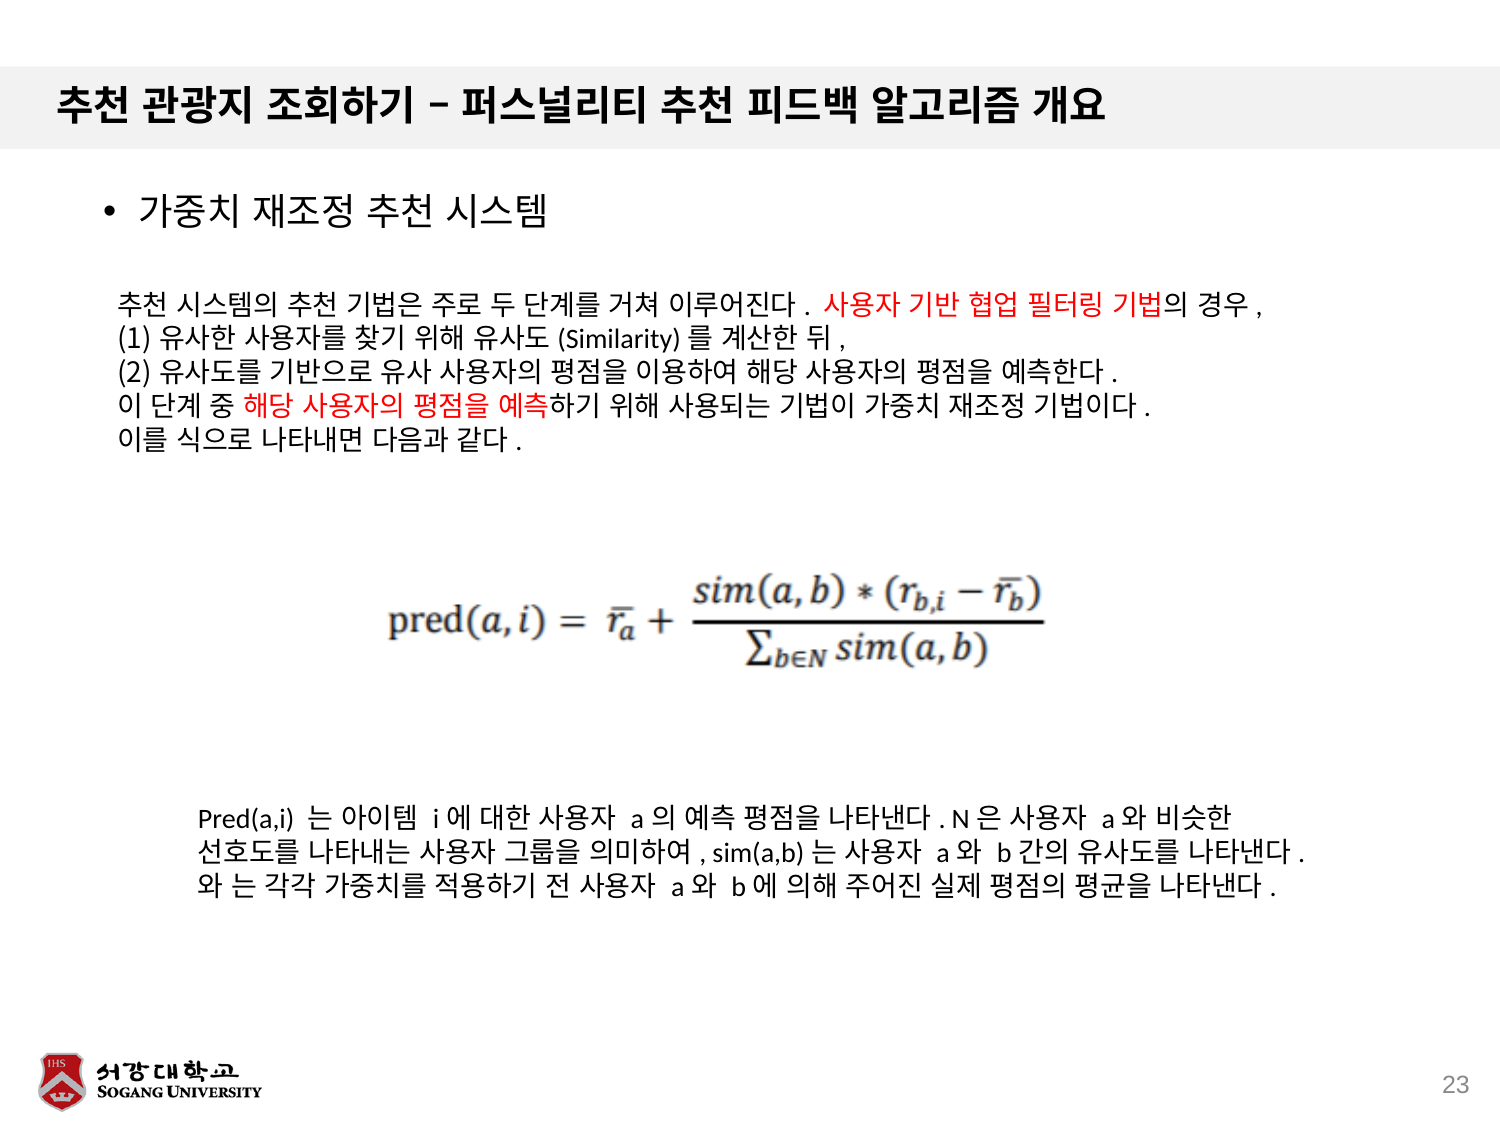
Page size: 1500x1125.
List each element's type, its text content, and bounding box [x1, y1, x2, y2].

picture [0, 1031, 294, 1125]
slide_number 23 [1147, 1053, 1485, 1114]
text_box 가중치 재조정 추천 시스템 [88, 180, 641, 241]
picture [330, 560, 1133, 693]
title 추천 관광지 조회하기 – 퍼스널리티 추천 피드백 알고리즘 개요 [41, 64, 1459, 149]
text_box 추천 시스템의 추천 기법은 주로 두 단계를 거쳐 이루어진다. 사용자 기반 협업 필터링 기법의 경우, 유사한 사용자를 찾기 위해 유사도(Similarity)를 계산한 뒤, 유사도를 기반으로 유사 사용자의 평점을 이용하여 해당 사용자의 평점을 예측한다. 이 단계 중 해당 사용자의 평점을 예측하기 위해 사용되는 기법이 가중치 재조정 기법이다. 이를 식으로 나타내면 다음과 같다. [102, 279, 1394, 497]
